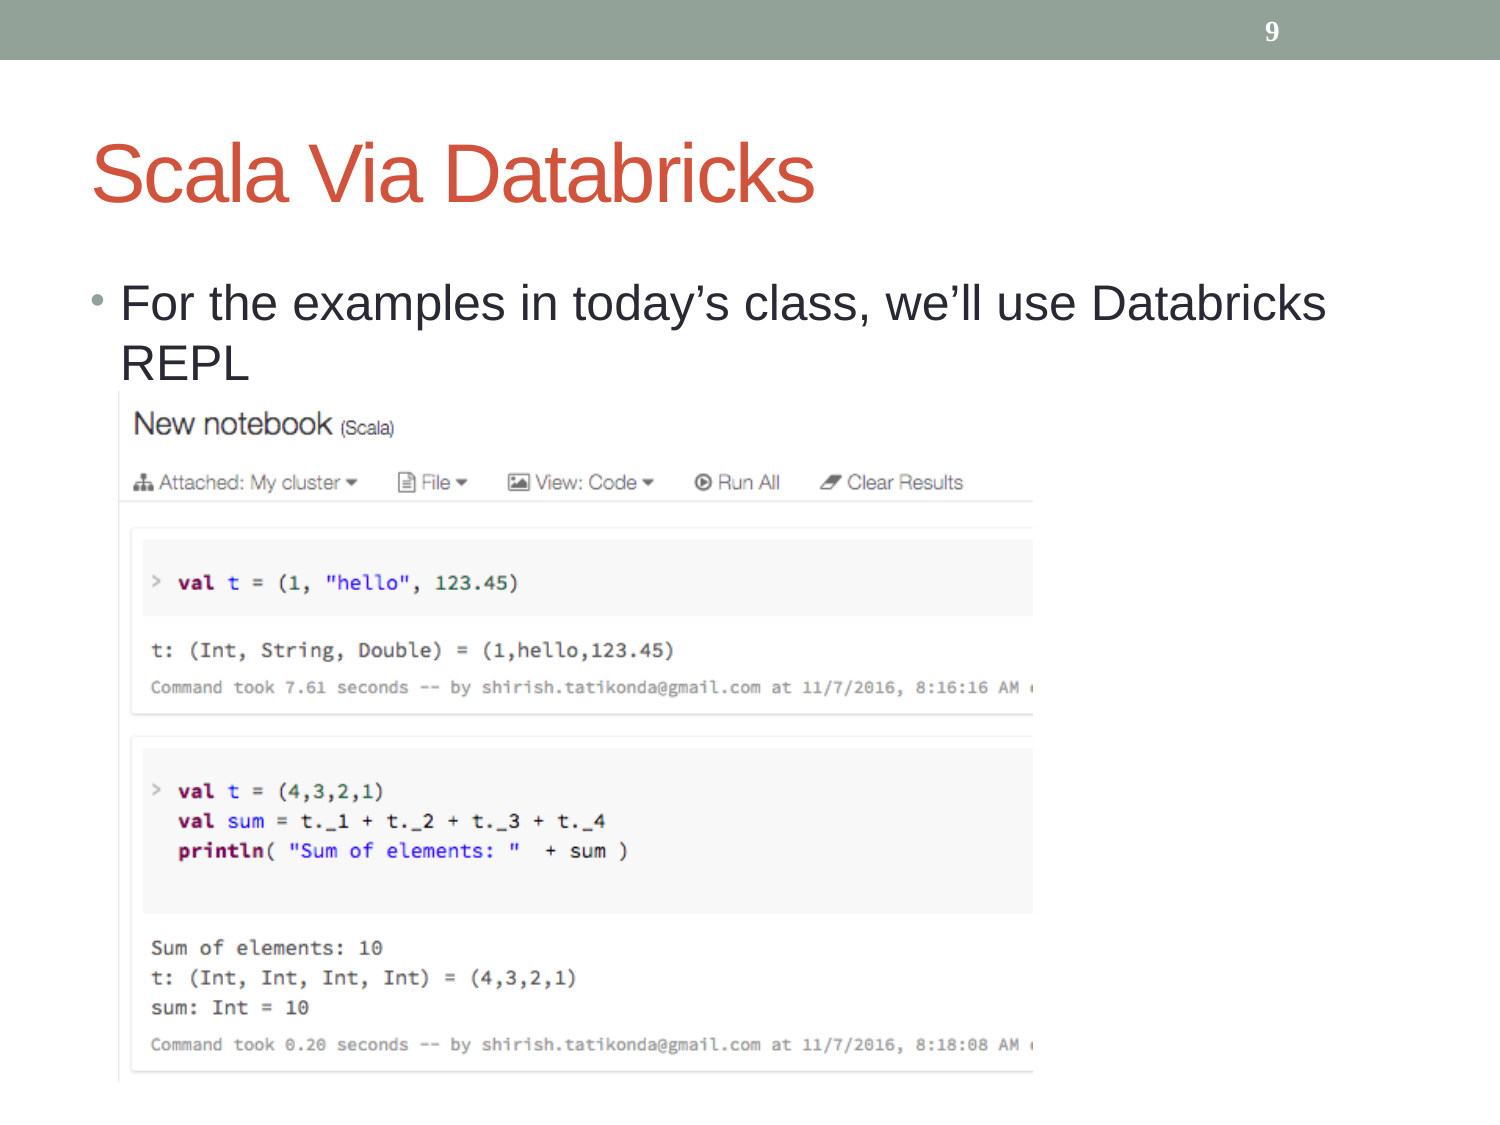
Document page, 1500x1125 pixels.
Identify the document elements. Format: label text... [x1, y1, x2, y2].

list For the examples in today’s class, we’ll use Databricks REPL [75, 262, 1425, 1063]
title Scala Via Databricks [75, 87, 1425, 250]
picture [118, 390, 1033, 1082]
slide_number 9 [1250, 3, 1425, 57]
